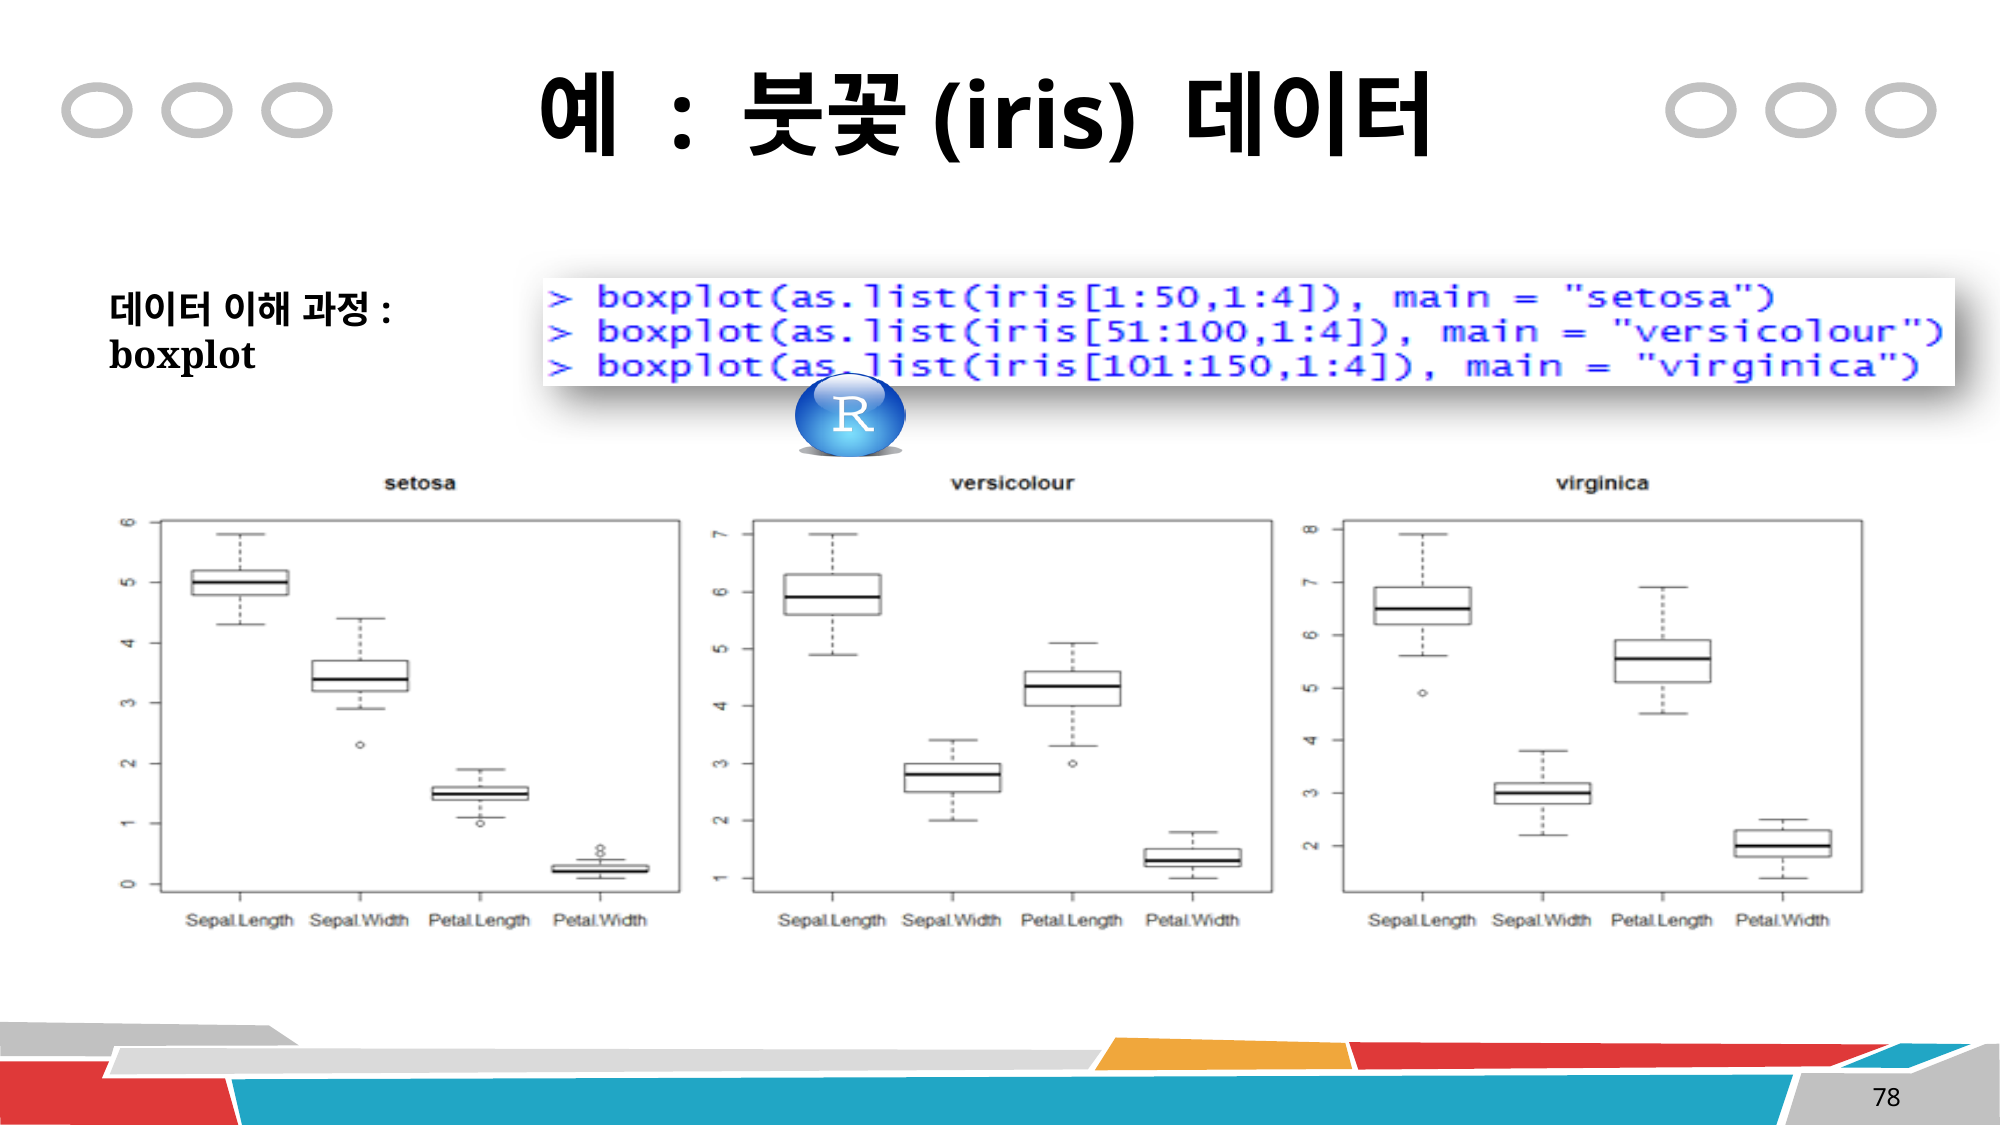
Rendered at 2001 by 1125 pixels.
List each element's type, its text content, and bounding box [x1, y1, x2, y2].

slide_number 78 [1816, 1080, 1916, 1118]
text_box 데이터 이해 과정: boxplot [94, 278, 408, 384]
title 예 : 붓꽃(iris) 데이터 [350, 18, 1650, 206]
picture [70, 278, 1955, 988]
